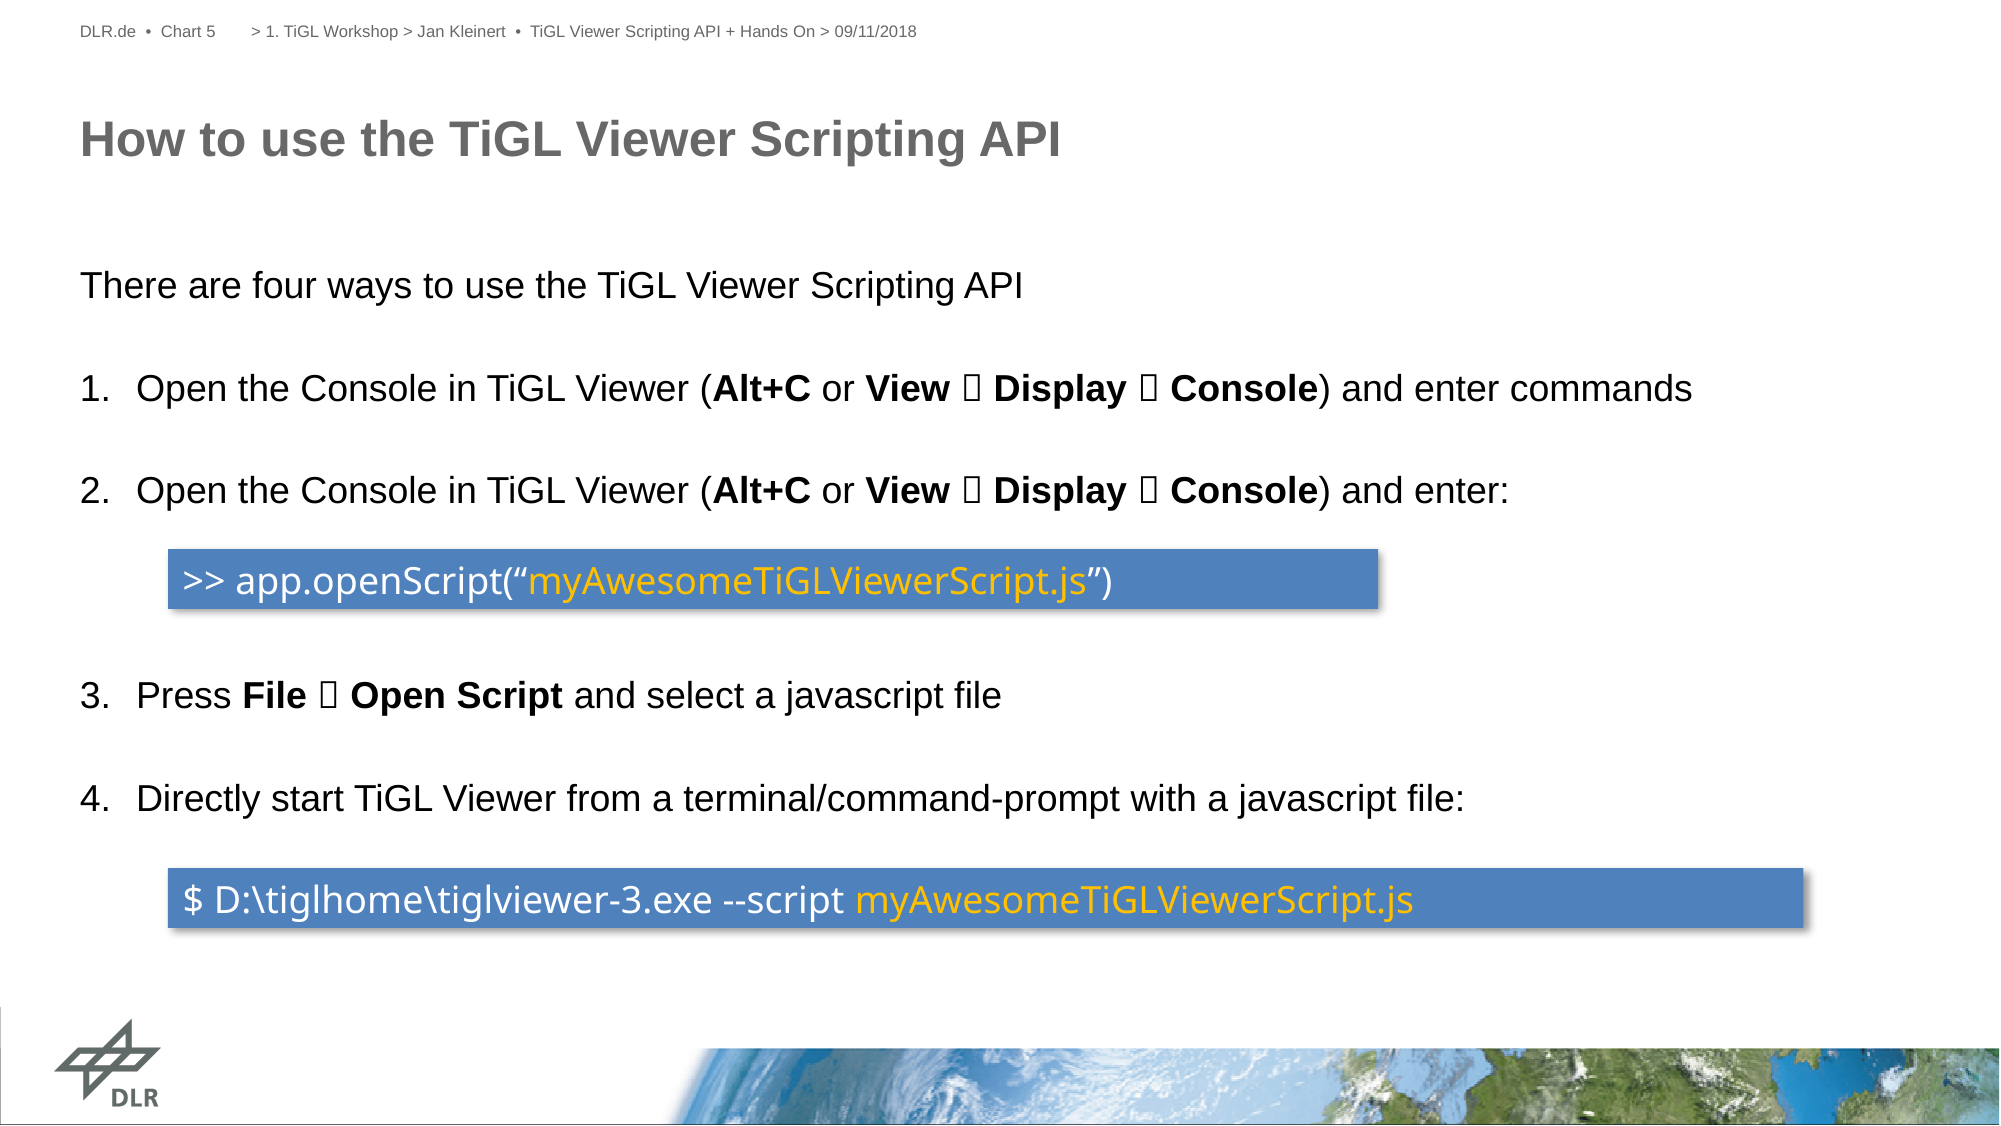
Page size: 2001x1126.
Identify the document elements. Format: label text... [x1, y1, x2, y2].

footer > 1. TiGL Workshop > Jan Kleinert • TiGL Viewer Scripting API + Hands On > 09/11/2018 [251, 20, 1921, 45]
text_box >> app.openScript(“myAwesomeTiGLViewerScript.js”) [168, 549, 1379, 609]
text_box $ D:\tiglhome\tiglviewer-3.exe --script myAwesomeTiGLViewerScript.js [167, 868, 1804, 928]
title How to use the TiGL Viewer Scripting API [79, 106, 1921, 228]
list There are four ways to use the TiGL Viewer Scripting API Open the Console in TiGL Viewer (Alt+C or View  Display  Console) and enter commands Open the Console in TiGL Viewer (Alt+C or View  Display  Console) and enter: Press File  Open Script and select a javascript file Directly start TiGL Viewer from a terminal/command-prompt with a javascript file: [79, 261, 1921, 973]
picture [0, 1007, 2000, 1125]
slide_number DLR.de • Chart 5 [79, 20, 251, 45]
